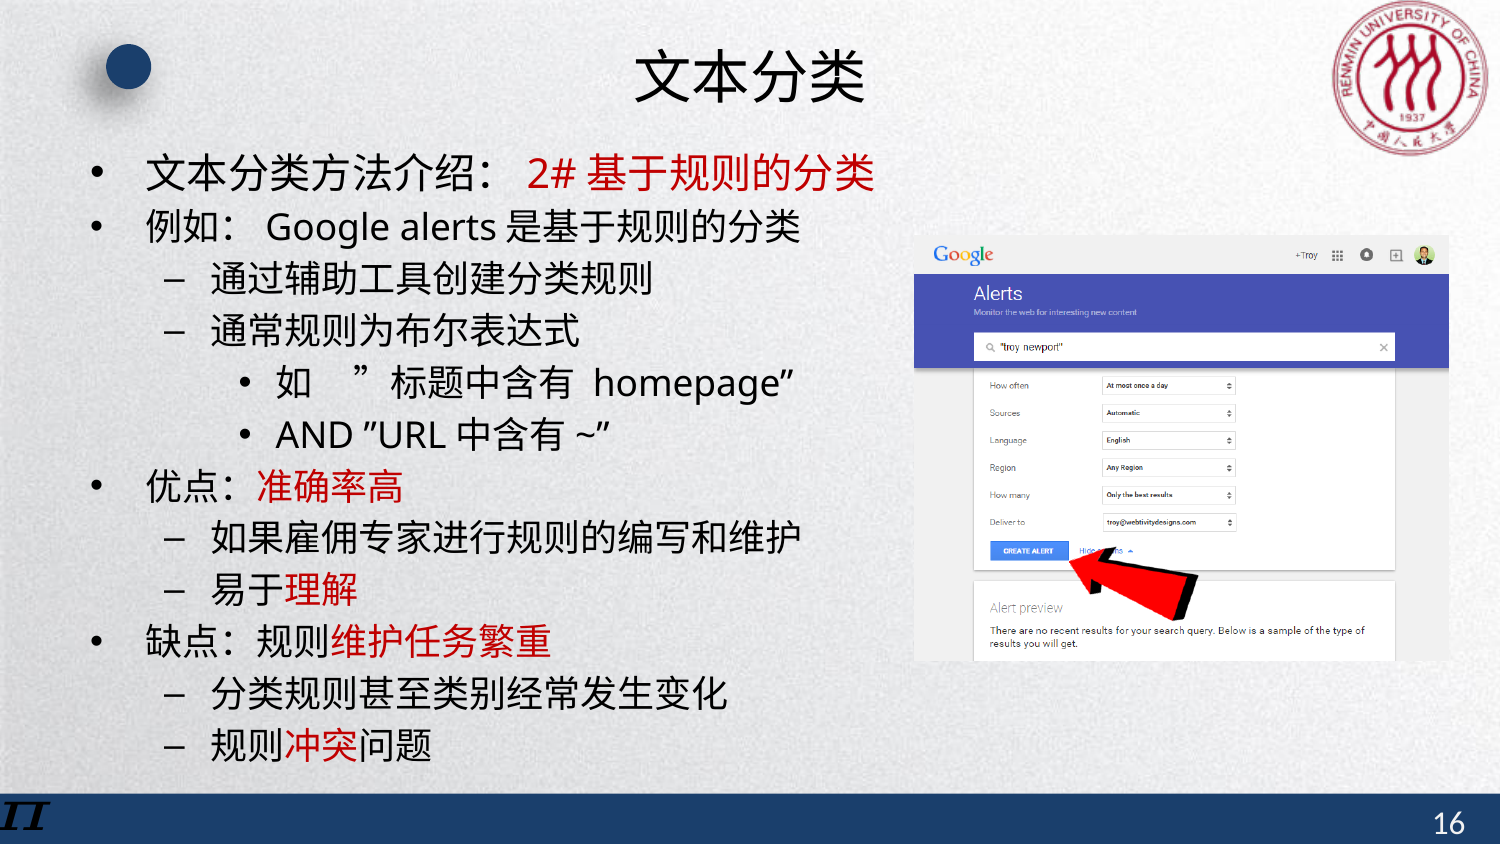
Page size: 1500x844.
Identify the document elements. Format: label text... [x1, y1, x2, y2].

picture [0, 0, 1500, 793]
title 文本分类 [75, 33, 1425, 116]
list 文本分类方法介绍：2#基于规则的分类 例如：Google alerts是基于规则的分类 通过辅助工具创建分类规则 通常规则为布尔表达式 如 ”标题中含有 homepage” AND ”URL中含有~” 优点：准确率高 如果雇佣专家进行规则的编写和维护 易于理解 缺点：规则维护任务繁重 分类规则甚至类别经常发生变化 规则冲突问题 [75, 134, 1425, 781]
